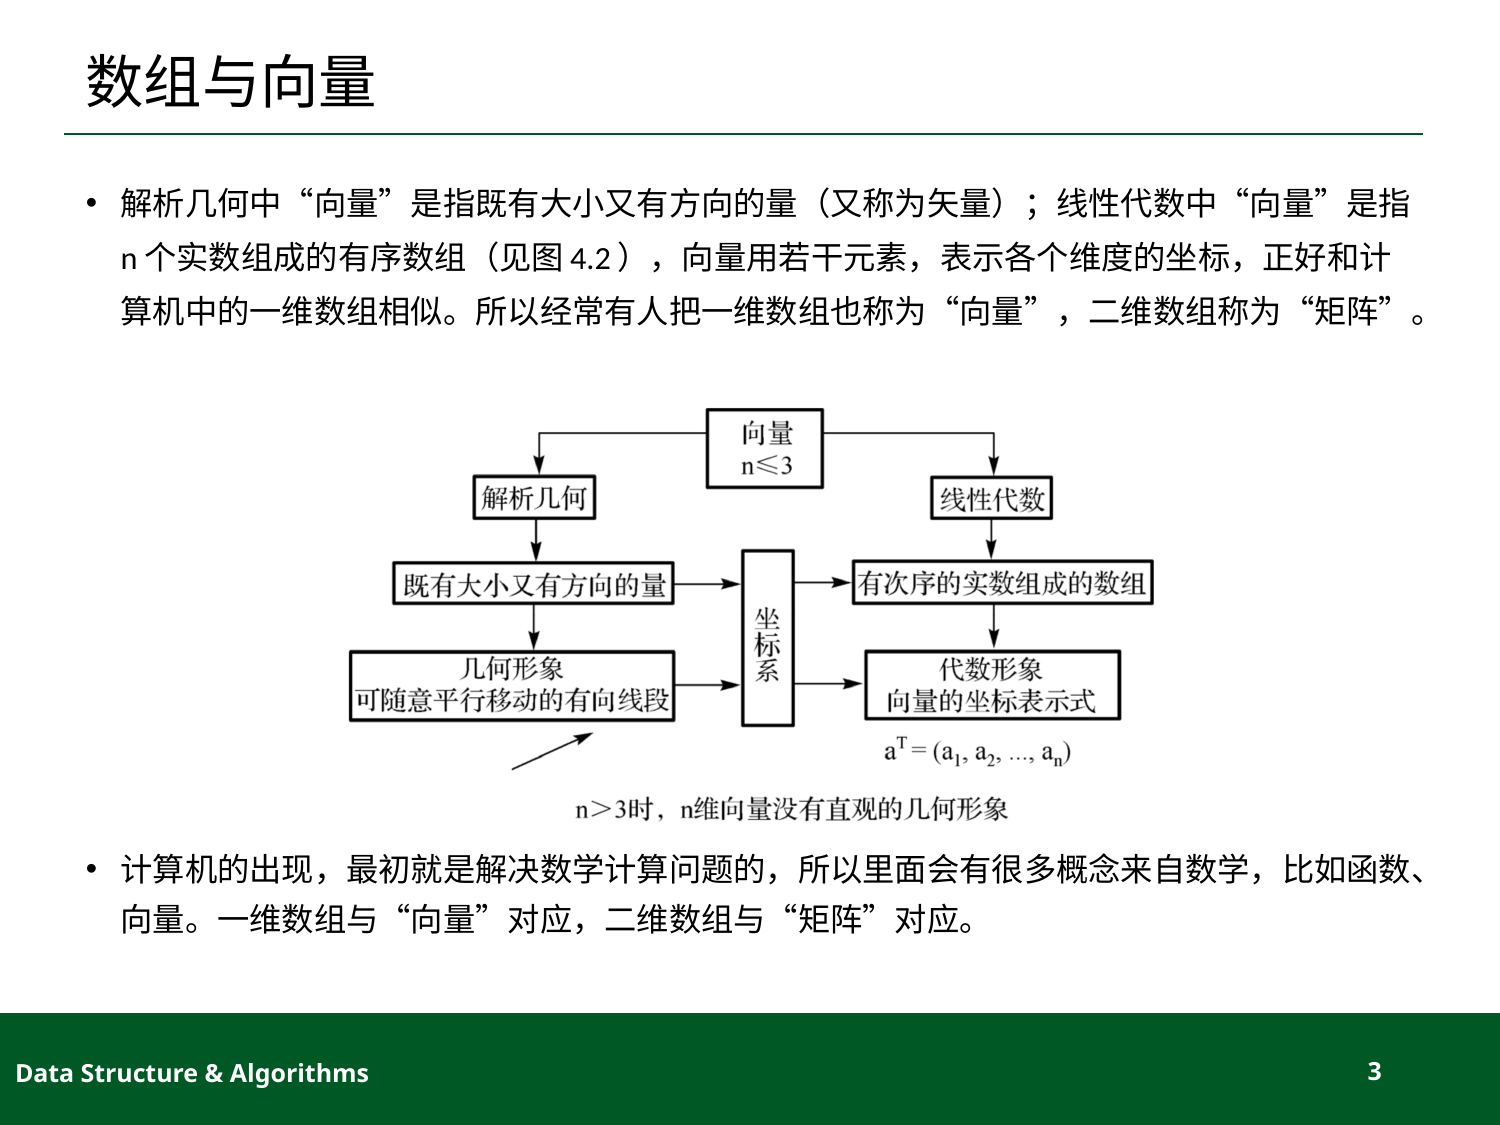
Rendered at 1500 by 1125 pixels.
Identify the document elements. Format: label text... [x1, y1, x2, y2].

footer Data Structure & Algorithms [0, 1042, 507, 1103]
picture [341, 404, 1158, 827]
title 数组与向量 [70, 34, 1430, 135]
slide_number 3 [1059, 1042, 1397, 1103]
list 解析几何中“向量”是指既有大小又有方向的量（又称为矢量）；线性代数中“向量”是指n个实数组成的有序数组（见图4.2），向量用若干元素，表示各个维度的坐标，正好和计算机中的一维数组相似。所以经常有人把一维数组也称为“向量”，二维数组称为“矩阵”。 计算机的出现，最初就是解决数学计算问题的，所以里面会有很多概念来自数学，比如函数、向量。一维数组与“向量”对应，二维数组与“矩阵”对应。 [70, 160, 1430, 991]
